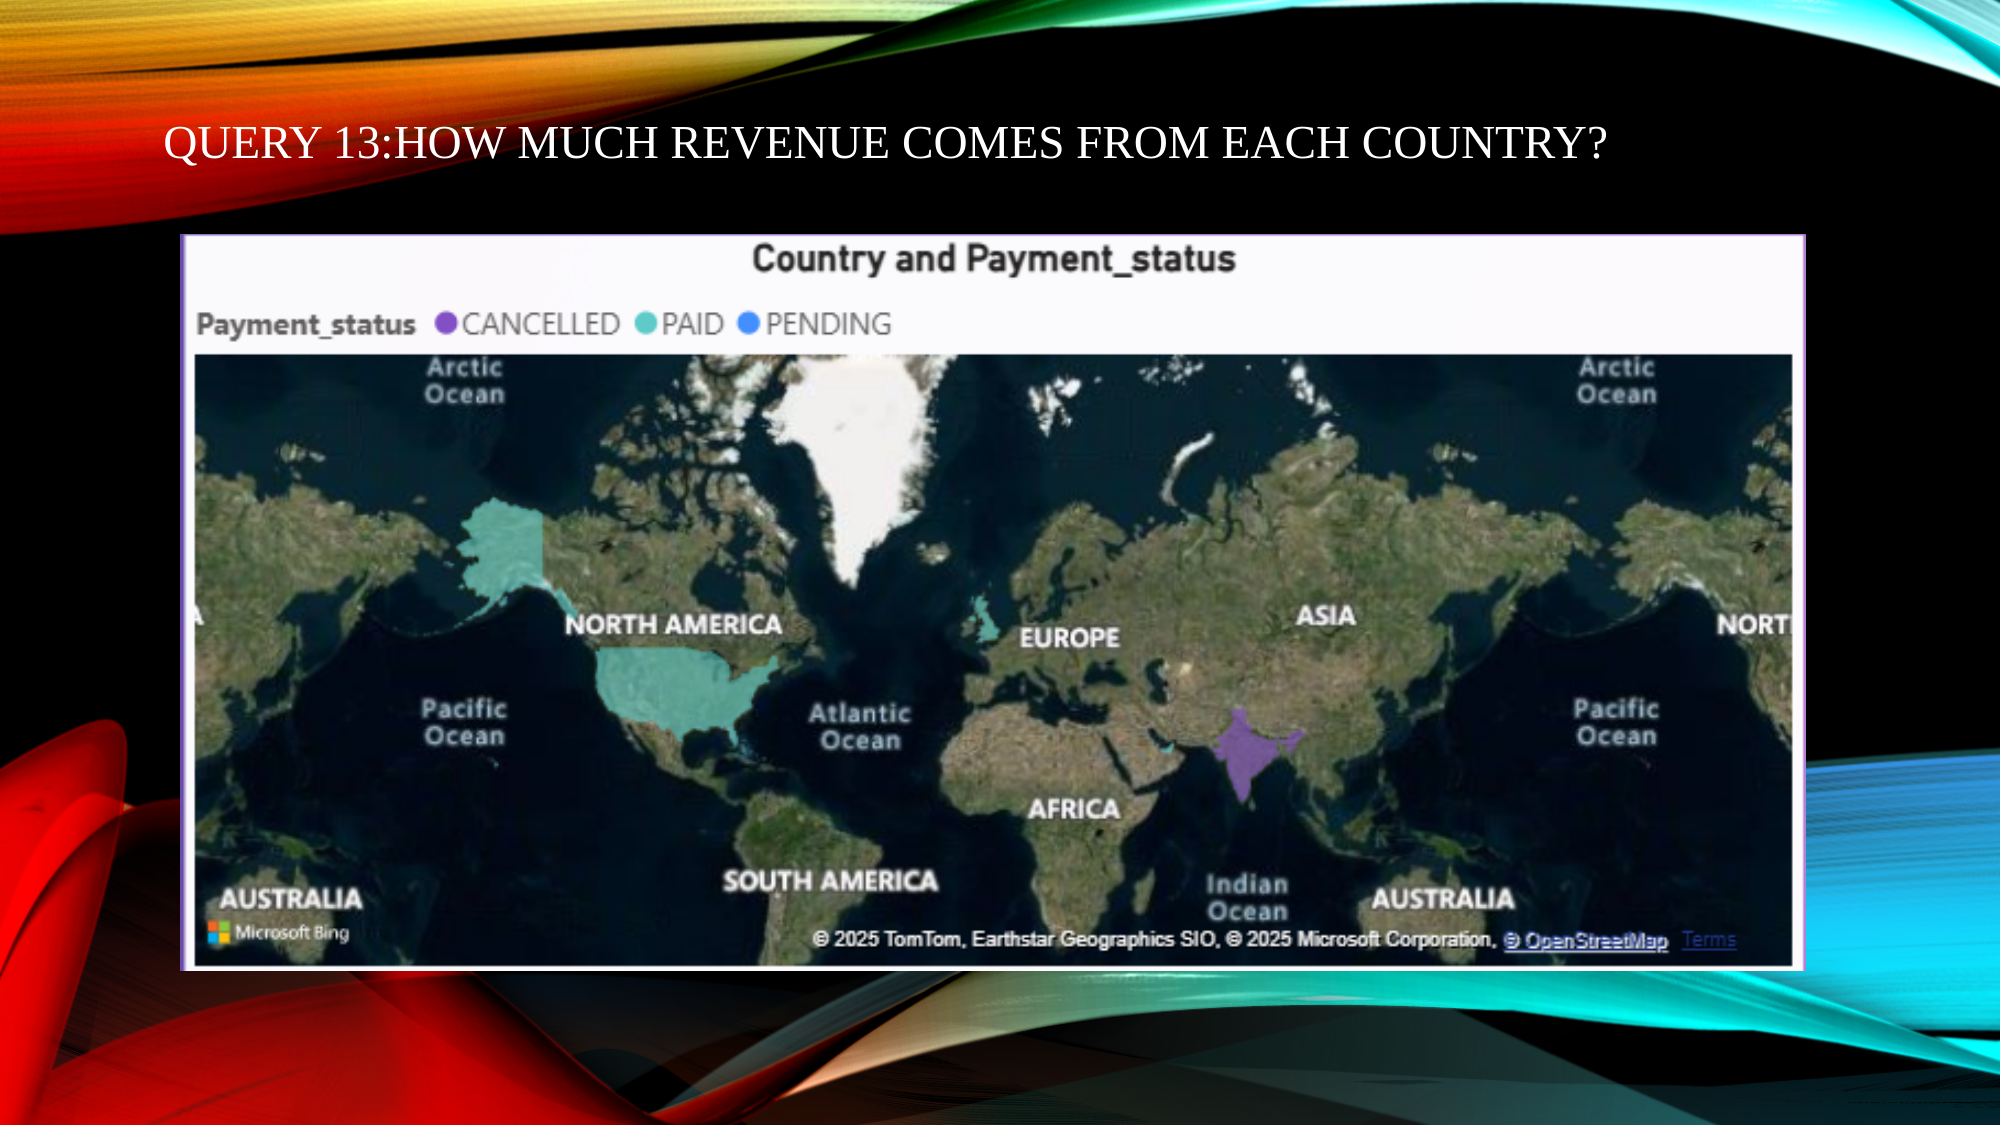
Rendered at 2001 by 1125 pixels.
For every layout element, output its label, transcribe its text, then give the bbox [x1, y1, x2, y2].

picture [0, 0, 2000, 1125]
title Query 13:How much revenue comes from each country? [148, 76, 1775, 176]
